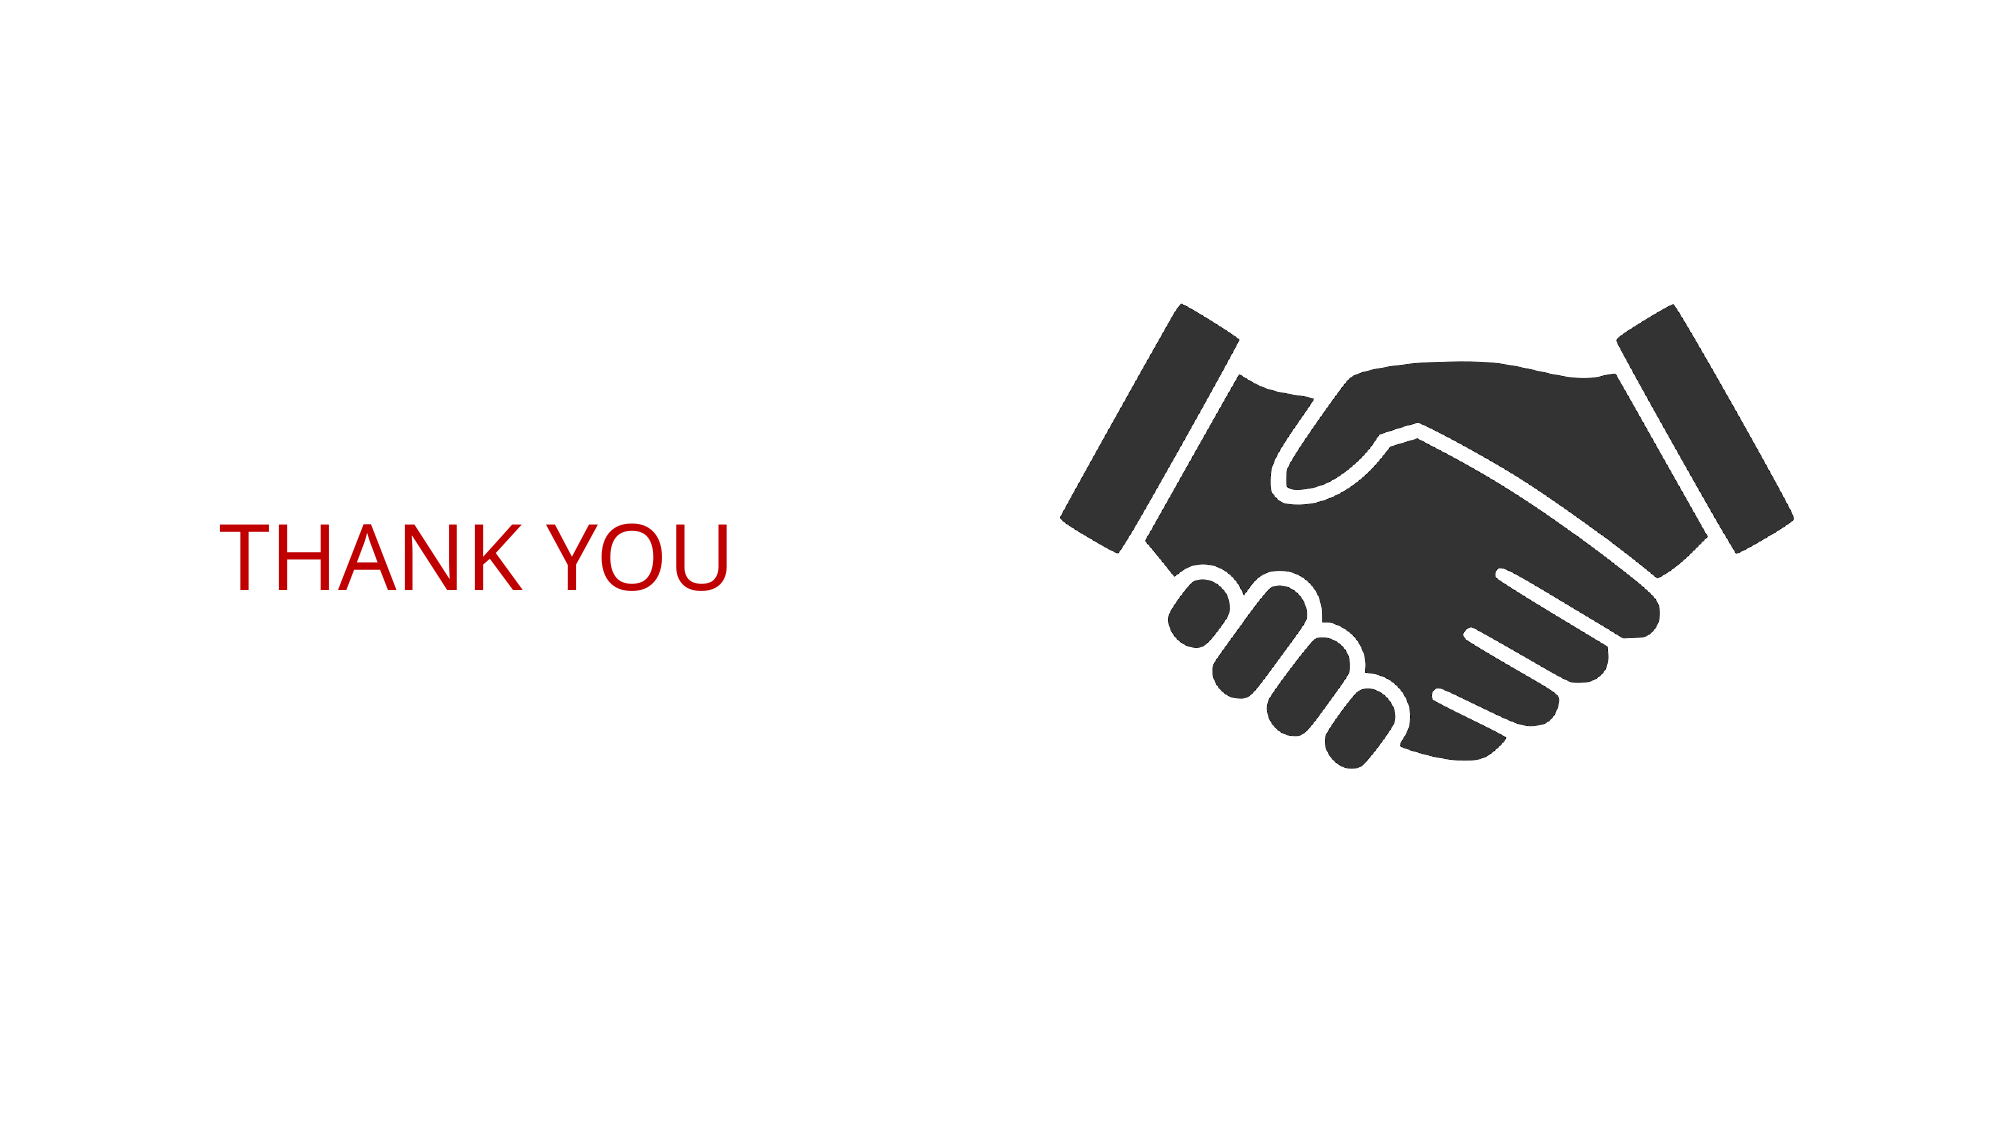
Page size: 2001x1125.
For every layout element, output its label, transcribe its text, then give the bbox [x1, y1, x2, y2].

picture [1060, 303, 1794, 769]
text_box THANK YOU [204, 491, 805, 618]
